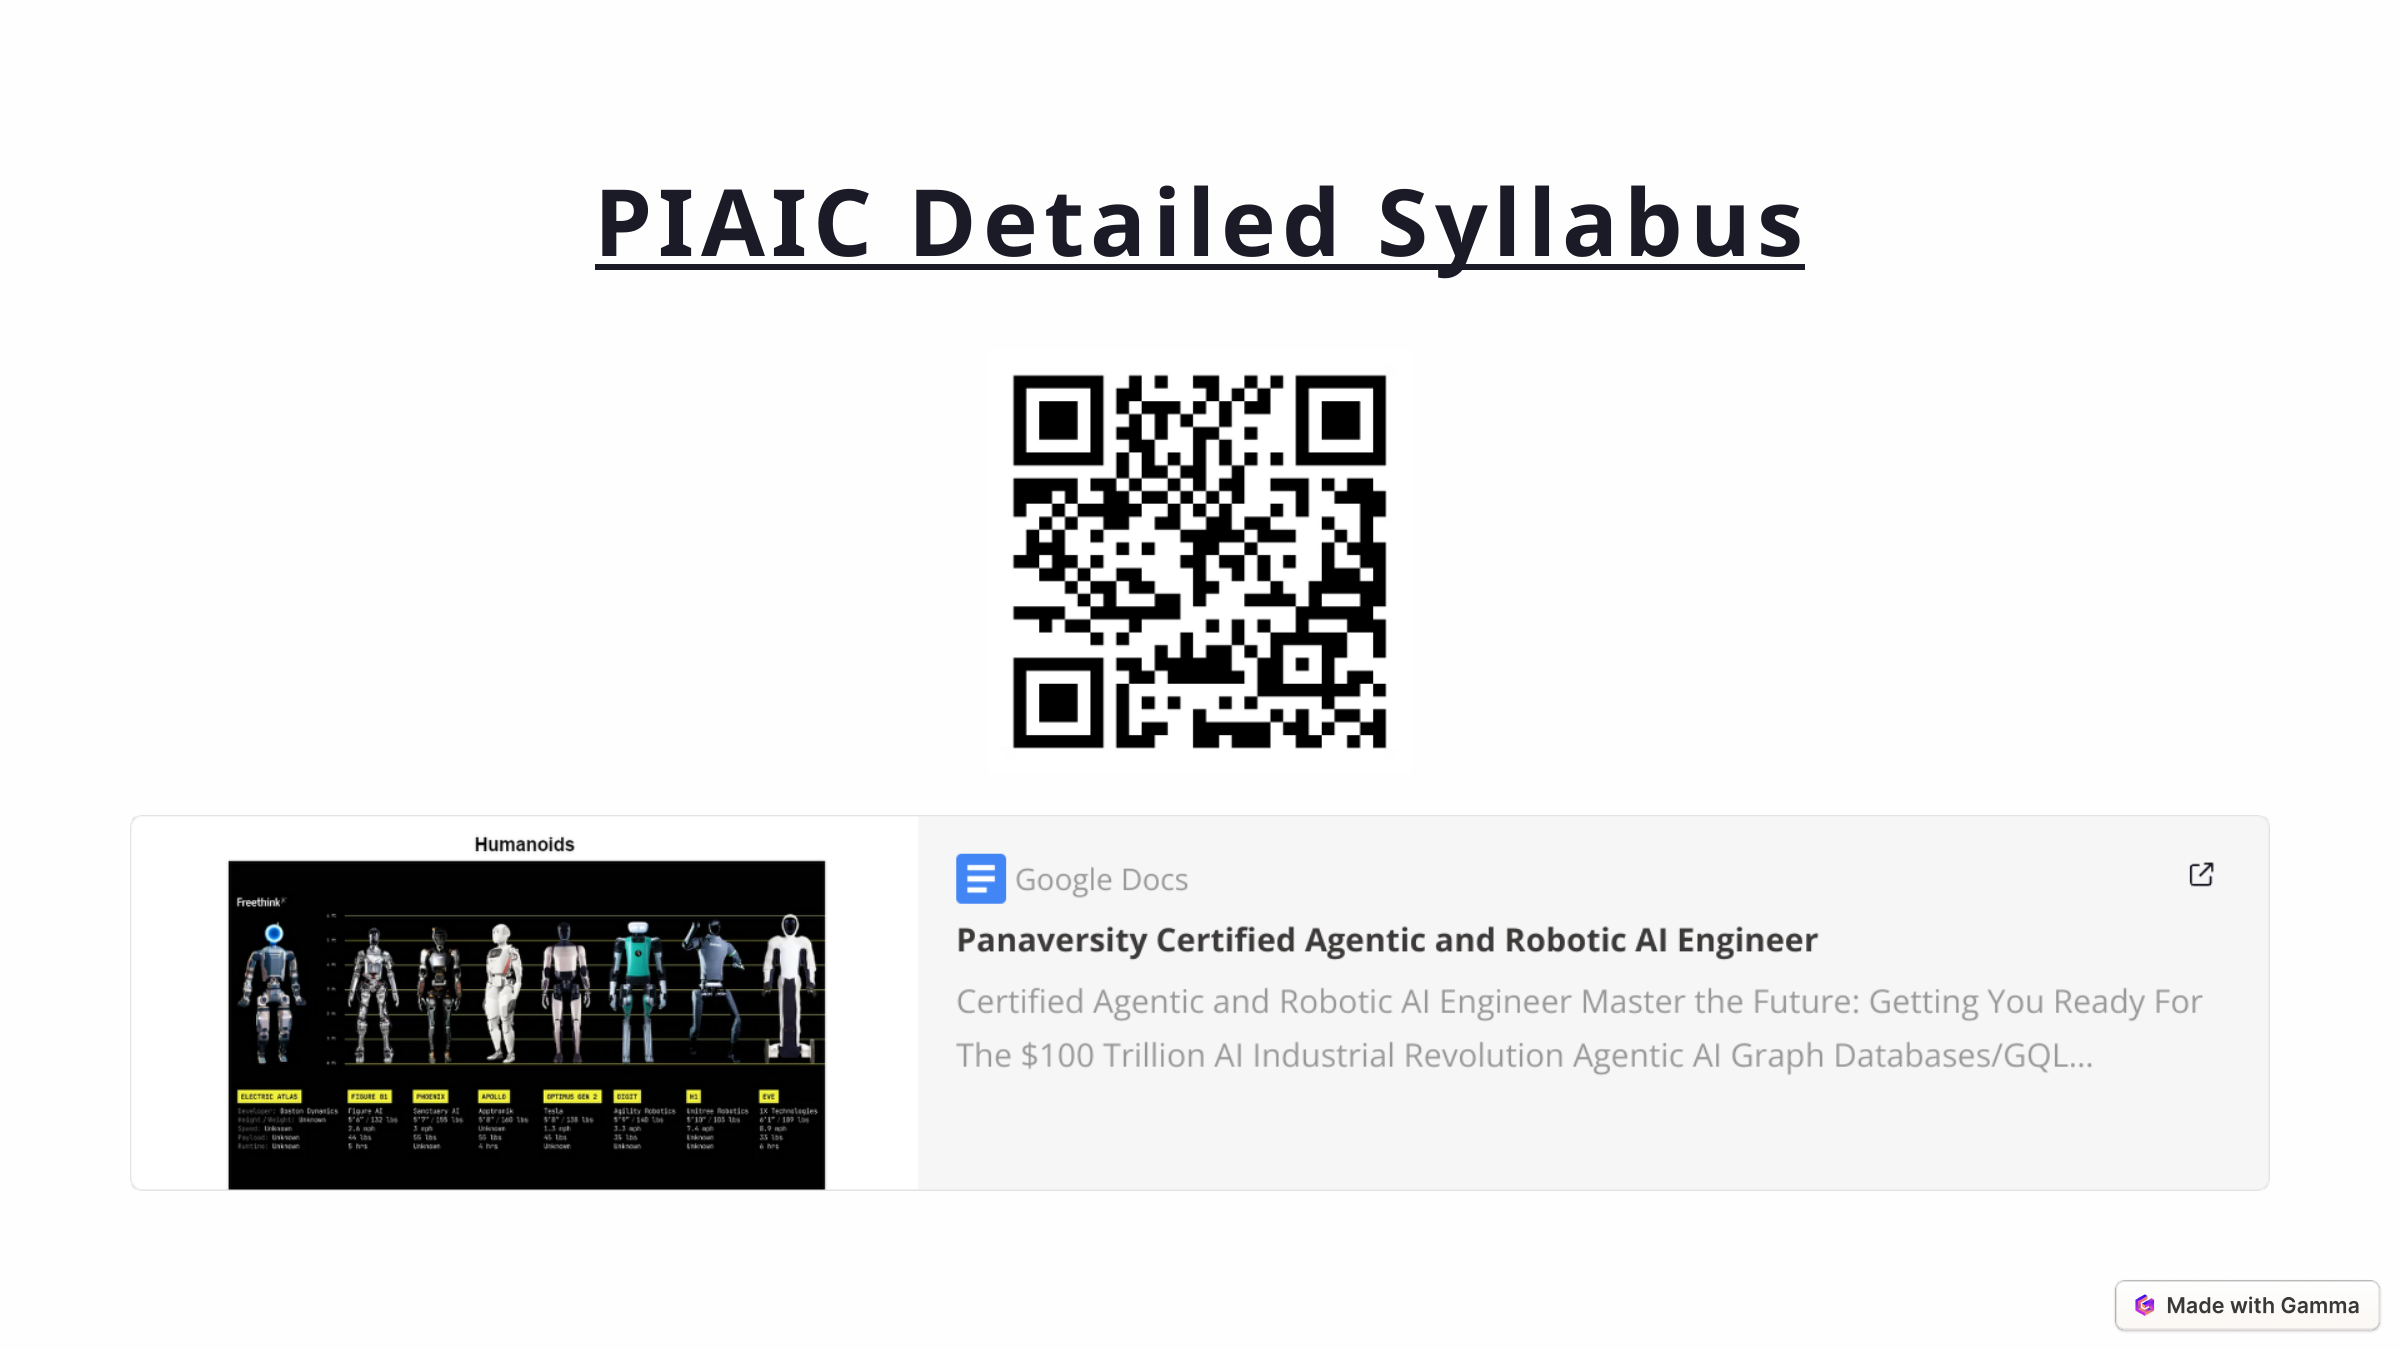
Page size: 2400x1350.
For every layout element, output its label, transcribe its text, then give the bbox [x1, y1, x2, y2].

picture [130, 815, 2270, 1191]
text_box PIAIC Detailed Syllabus [698, 159, 1702, 276]
picture [2106, 1271, 2389, 1339]
picture [988, 350, 1412, 774]
